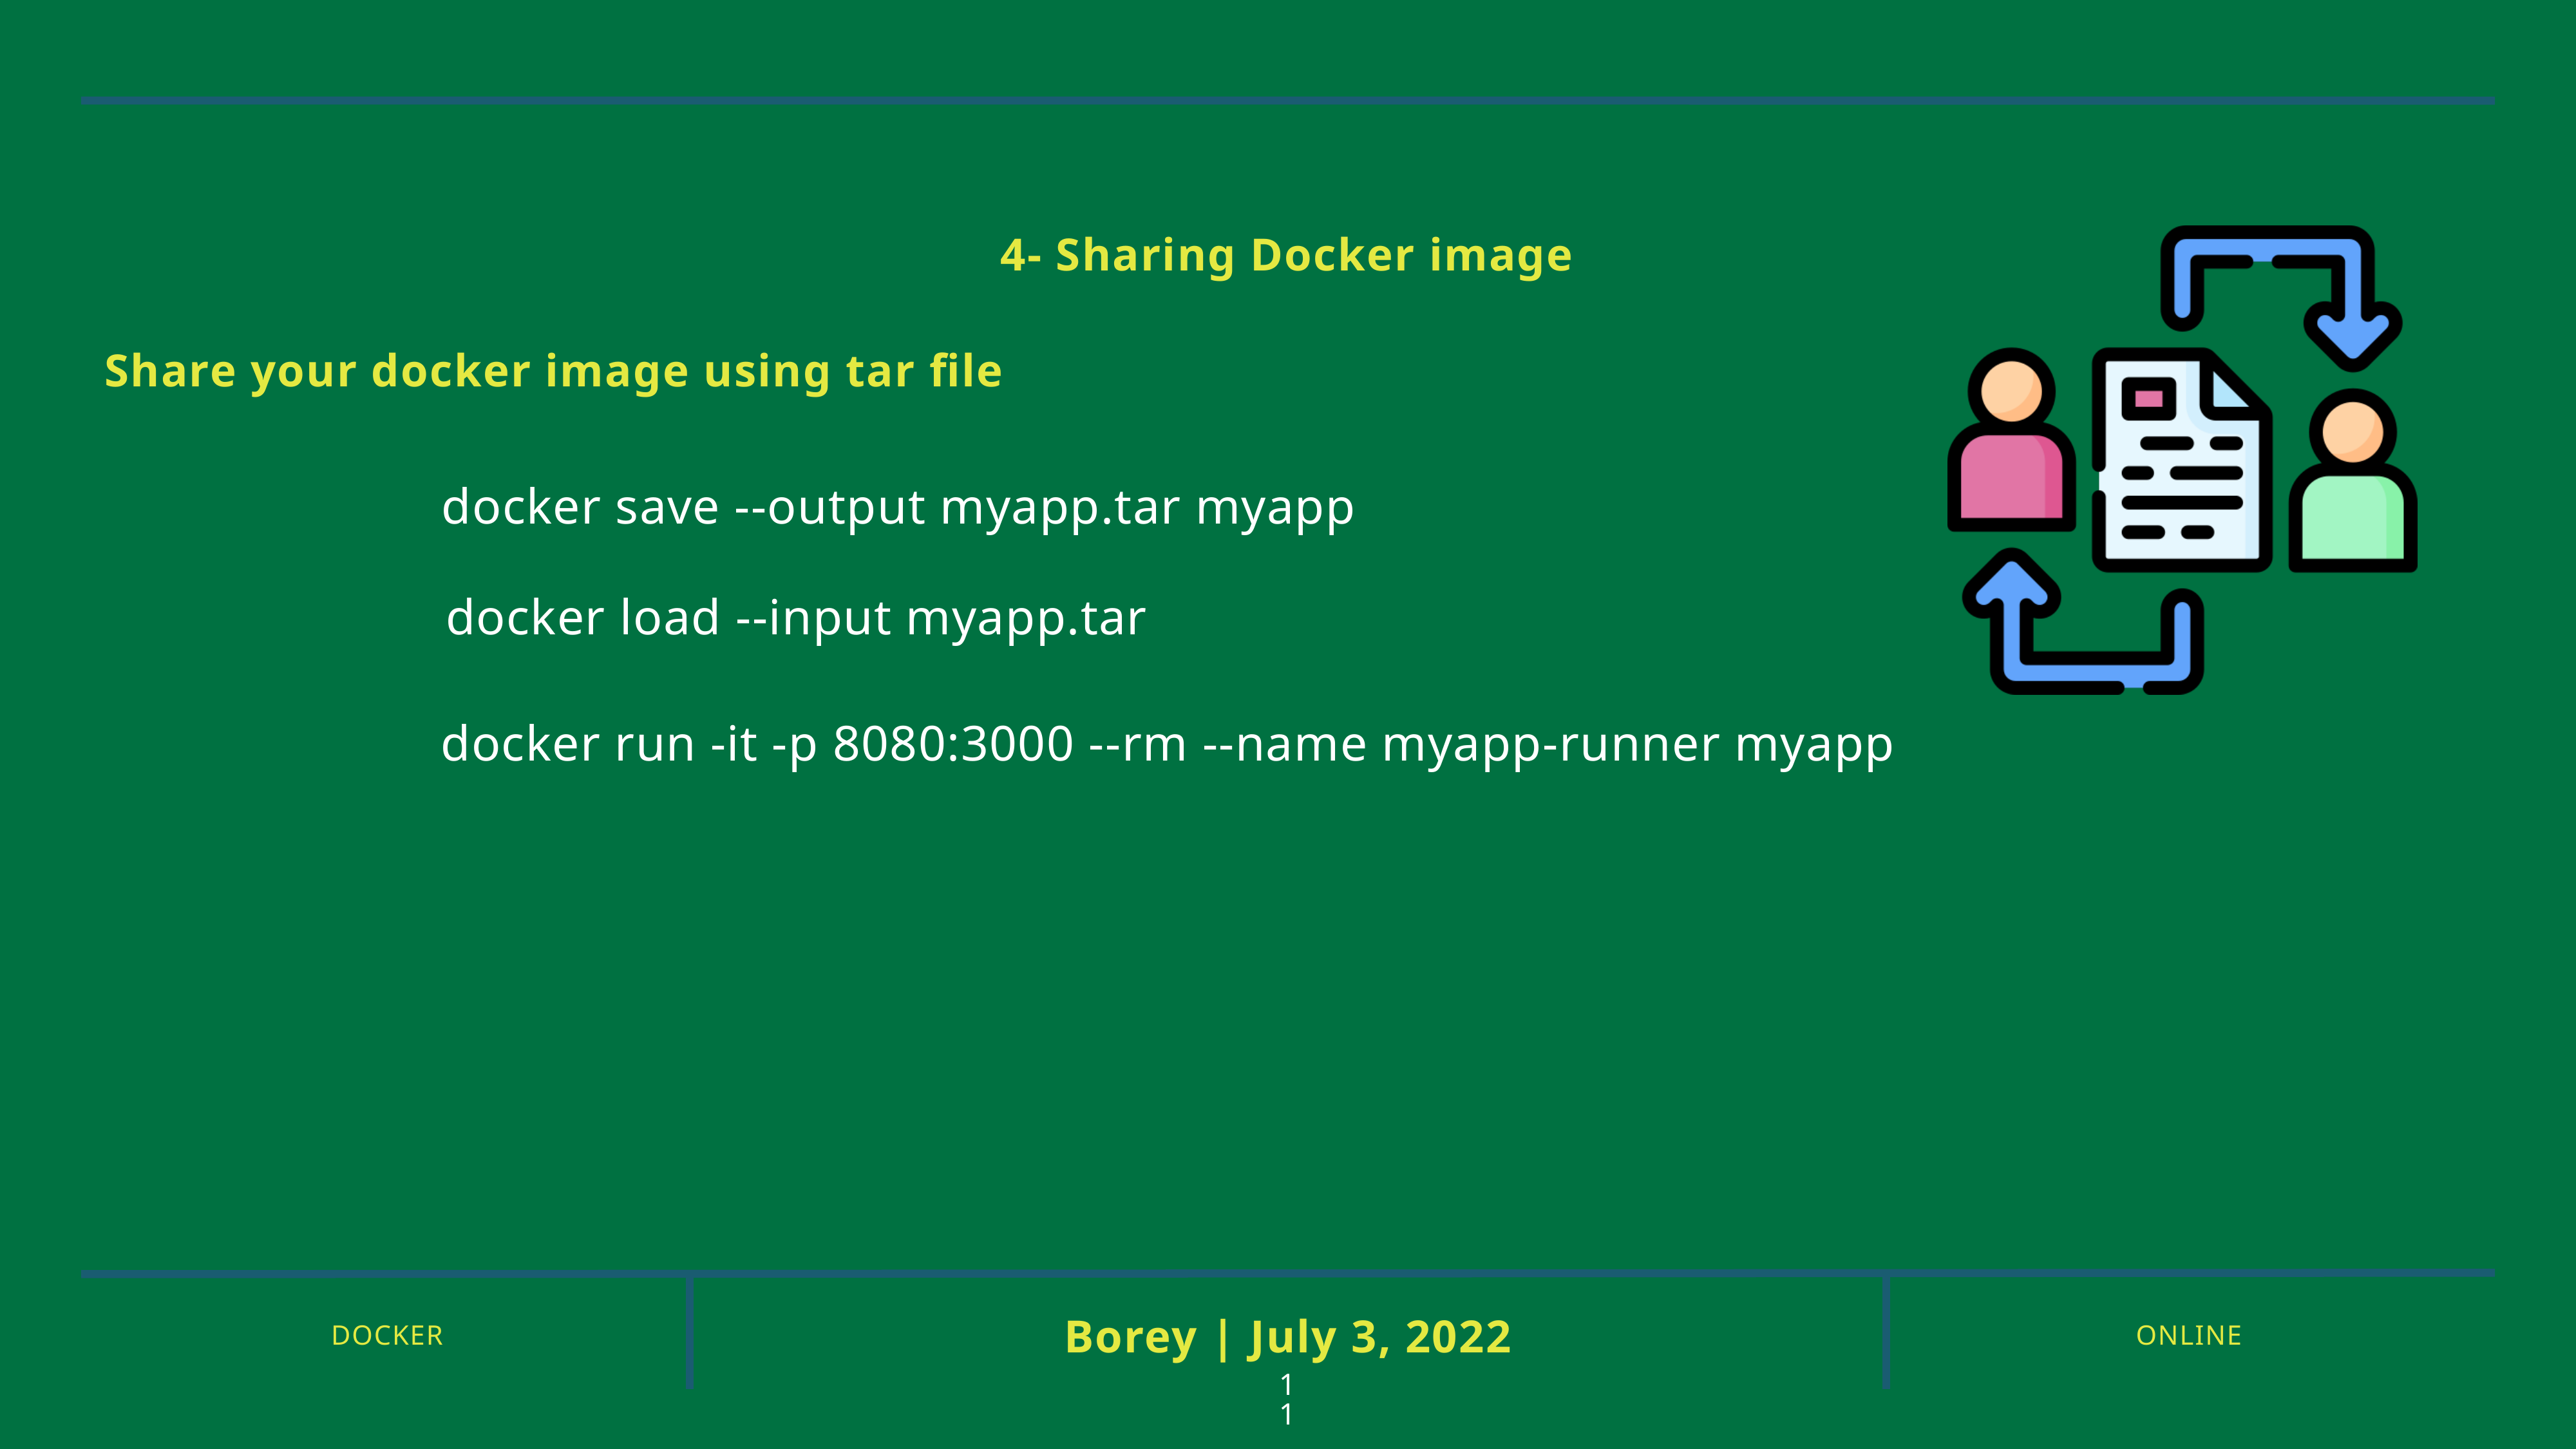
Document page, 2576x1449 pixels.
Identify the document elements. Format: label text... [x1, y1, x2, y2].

picture [1947, 225, 2418, 695]
text_box docker run -it -p 8080:3000 --rm --name myapp-runner myapp [435, 706, 2139, 776]
text_box Share your docker image using tar file [99, 326, 1947, 401]
text_box docker save --output myapp.tar myapp [436, 470, 1947, 540]
slide_number 11 [1273, 1361, 1304, 1412]
subtitle 4- Sharing Docker image [220, 209, 2355, 285]
list online [1926, 1305, 2452, 1356]
text_box docker load --input myapp.tar [440, 581, 1947, 650]
list Docker [124, 1305, 650, 1356]
list Borey | July 3, 2022 [734, 1292, 1842, 1368]
